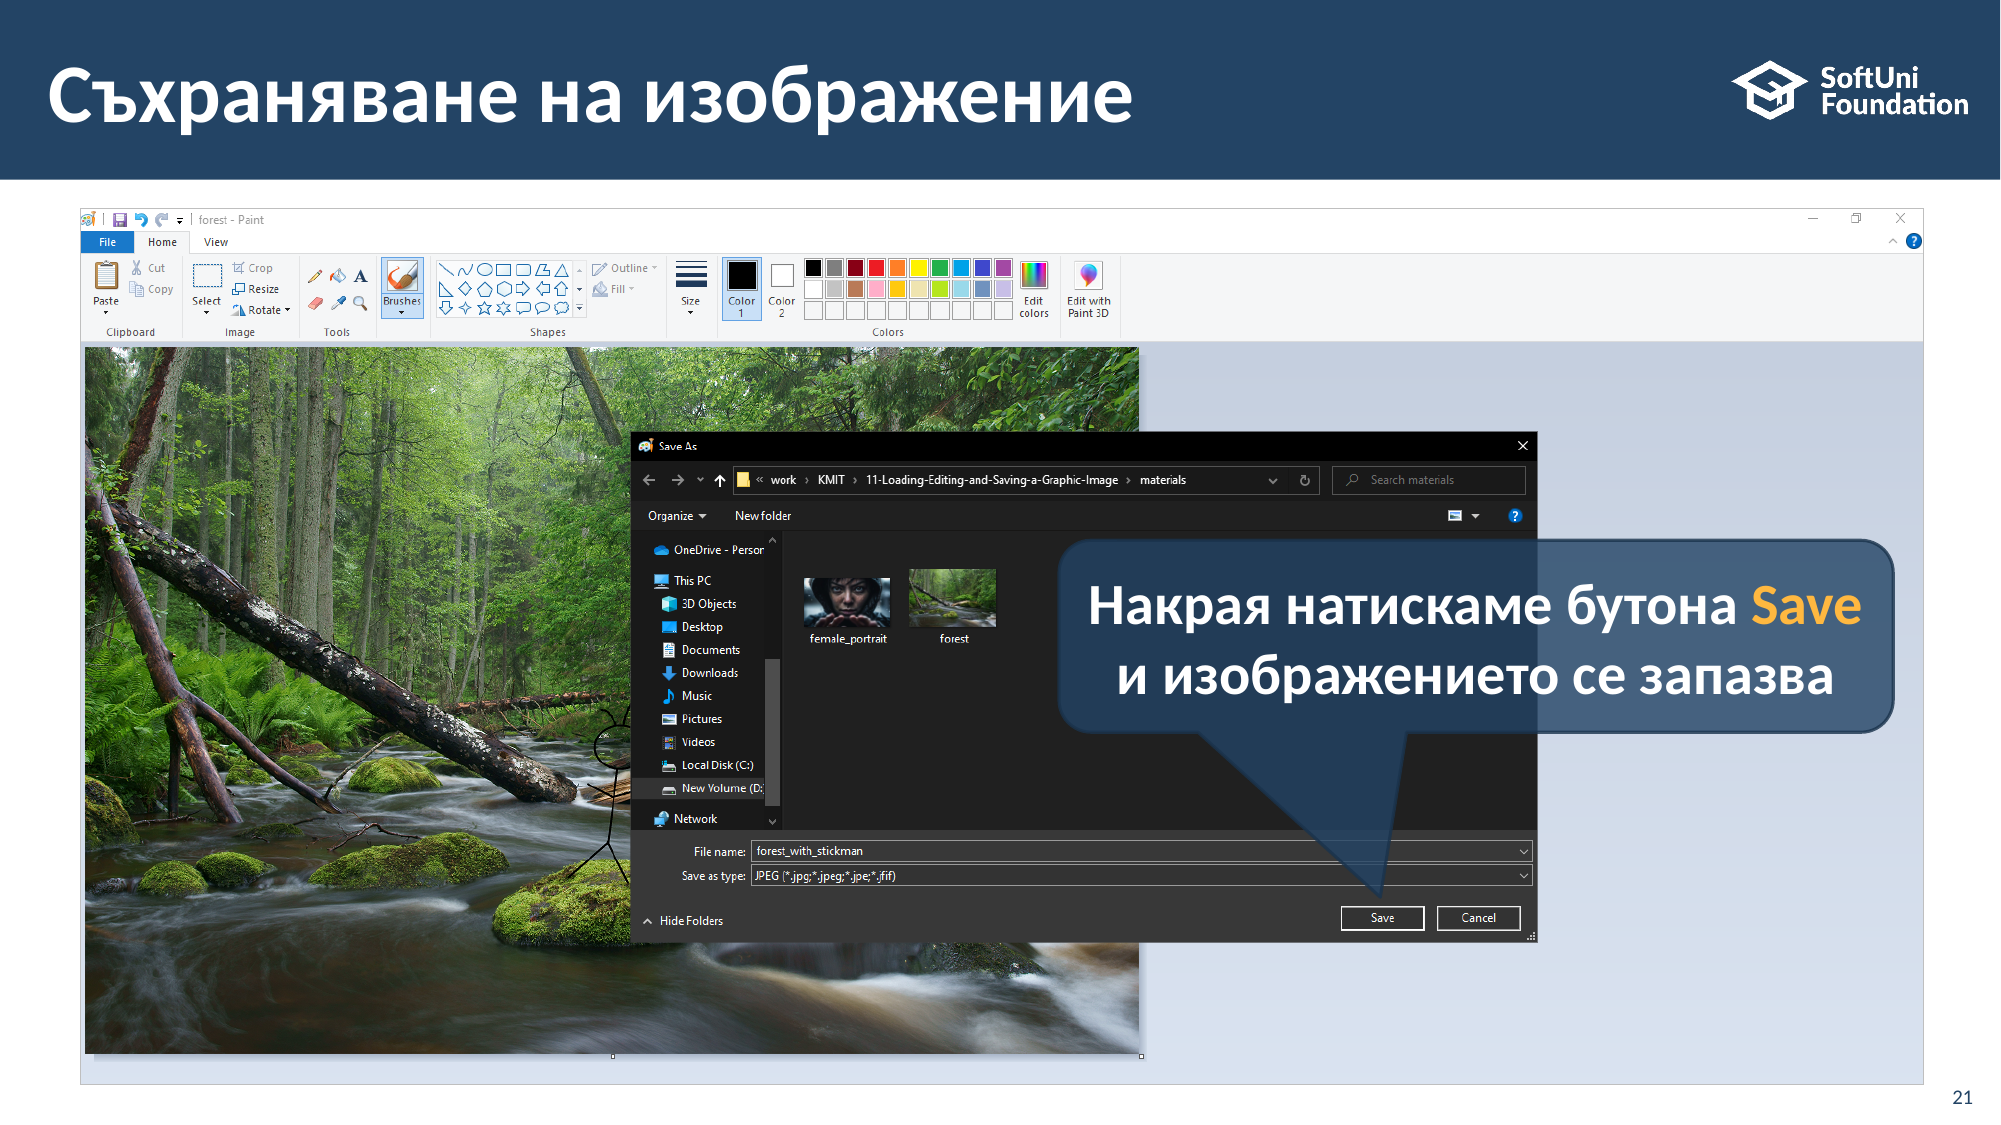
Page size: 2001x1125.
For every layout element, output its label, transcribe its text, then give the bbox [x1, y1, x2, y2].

picture [1731, 60, 1968, 120]
title Съхраняване на изображение [31, 16, 1716, 162]
picture [80, 207, 1925, 1085]
slide_number 21 [1927, 1067, 1989, 1117]
